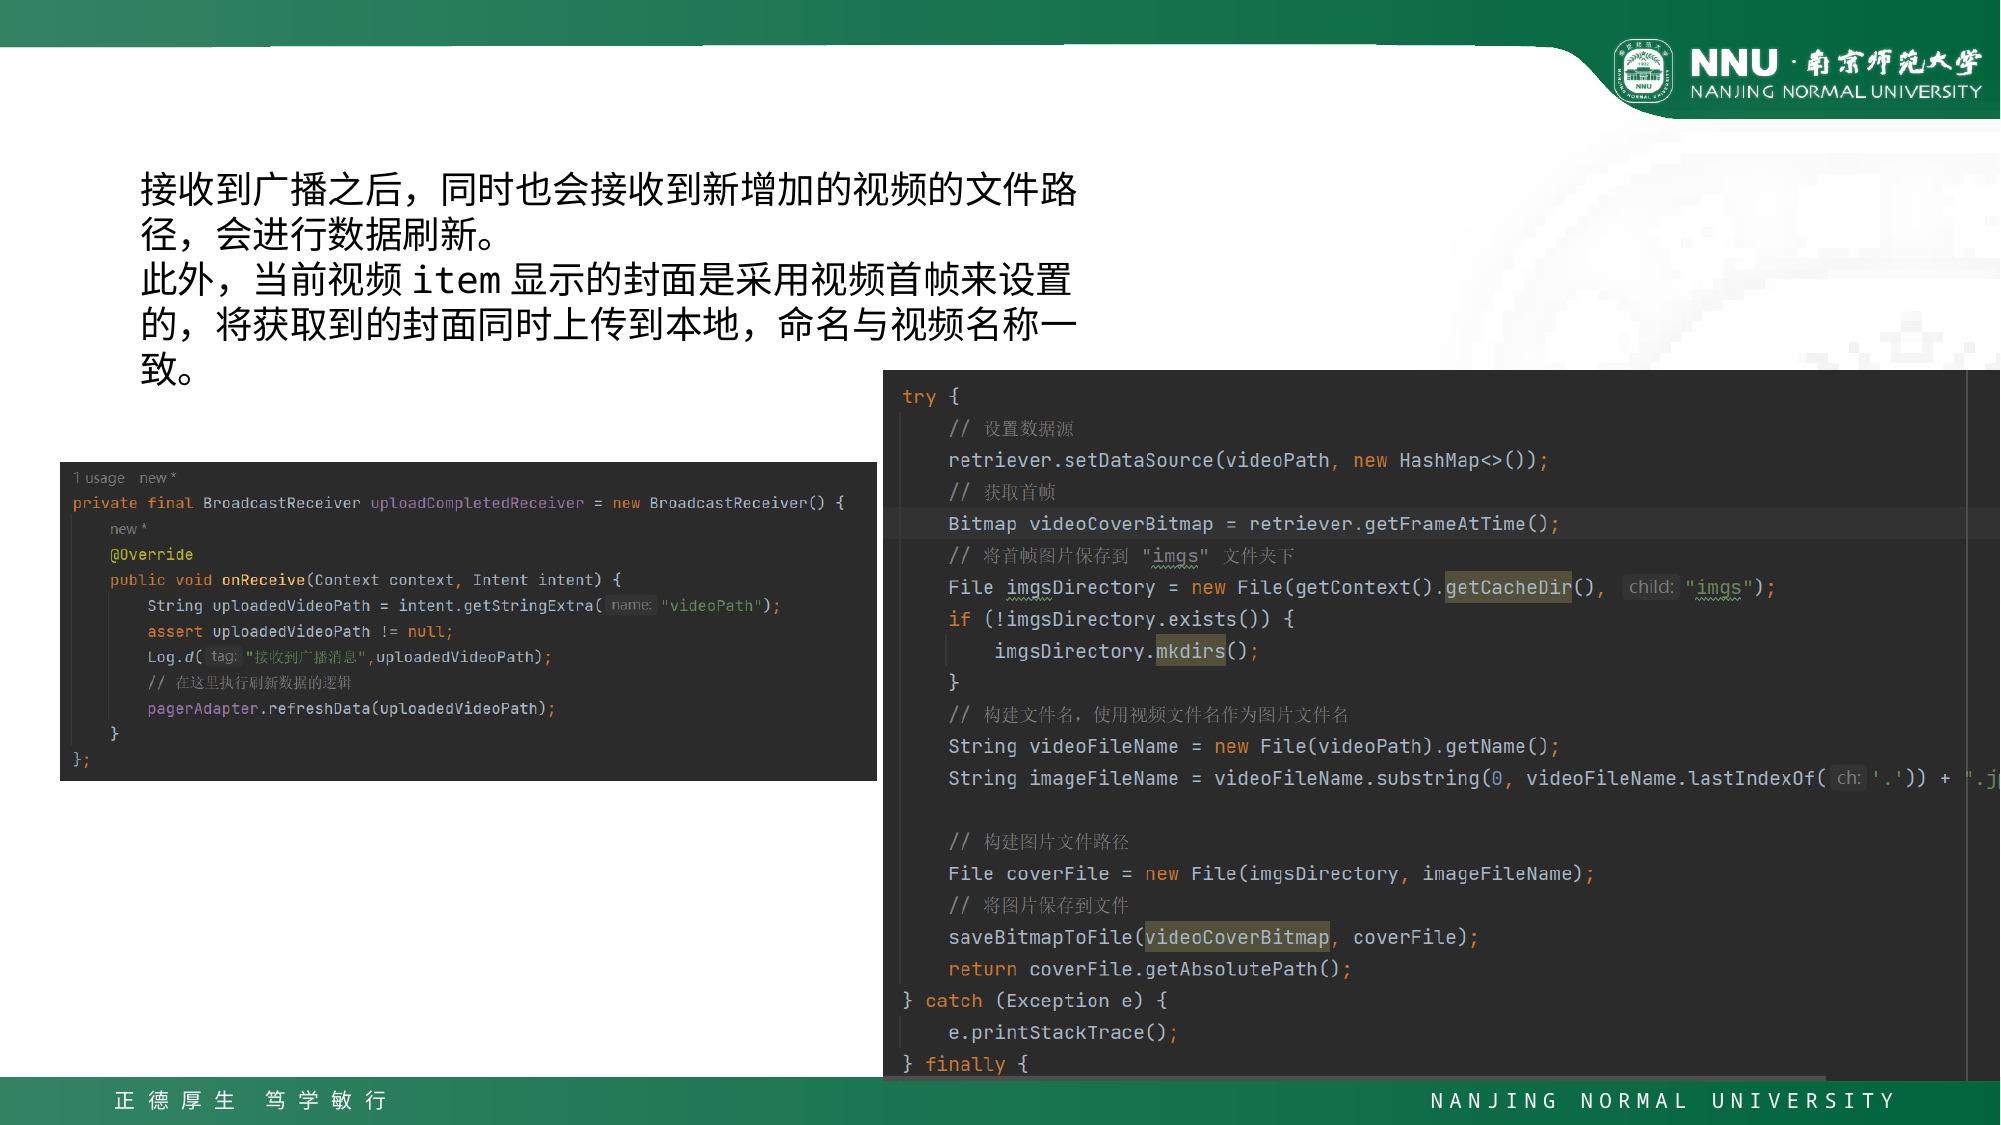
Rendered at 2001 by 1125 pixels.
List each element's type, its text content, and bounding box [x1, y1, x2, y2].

text_box 接收到广播之后，同时也会接收到新增加的视频的文件路径，会进行数据刷新。 此外，当前视频item显示的封面是采用视频首帧来设置的，将获取到的封面同时上传到本地，命名与视频名称一致。 [125, 158, 1117, 399]
picture [59, 462, 877, 781]
picture [883, 370, 2000, 1081]
